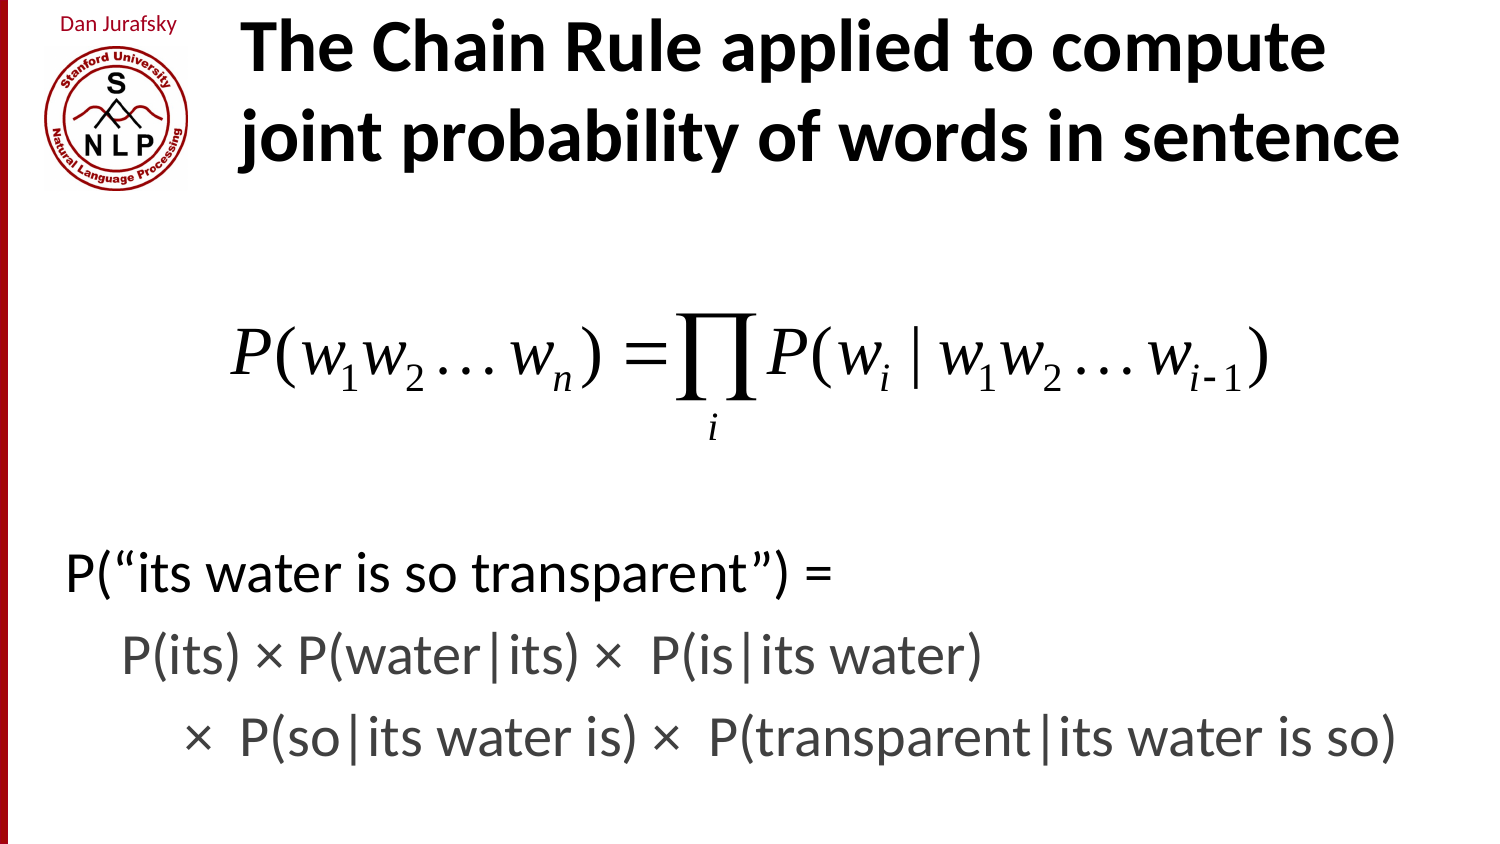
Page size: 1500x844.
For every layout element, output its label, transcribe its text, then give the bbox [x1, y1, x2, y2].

list P(“its water is so transparent”) = P(its) × P(water|its) × P(is|its water) × P(so|its water is) × P(transparent|its water is so) [50, 221, 1450, 769]
picture [44, 46, 188, 191]
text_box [217, 299, 1282, 455]
title The Chain Rule applied to compute joint probability of words in sentence [225, 62, 1450, 185]
